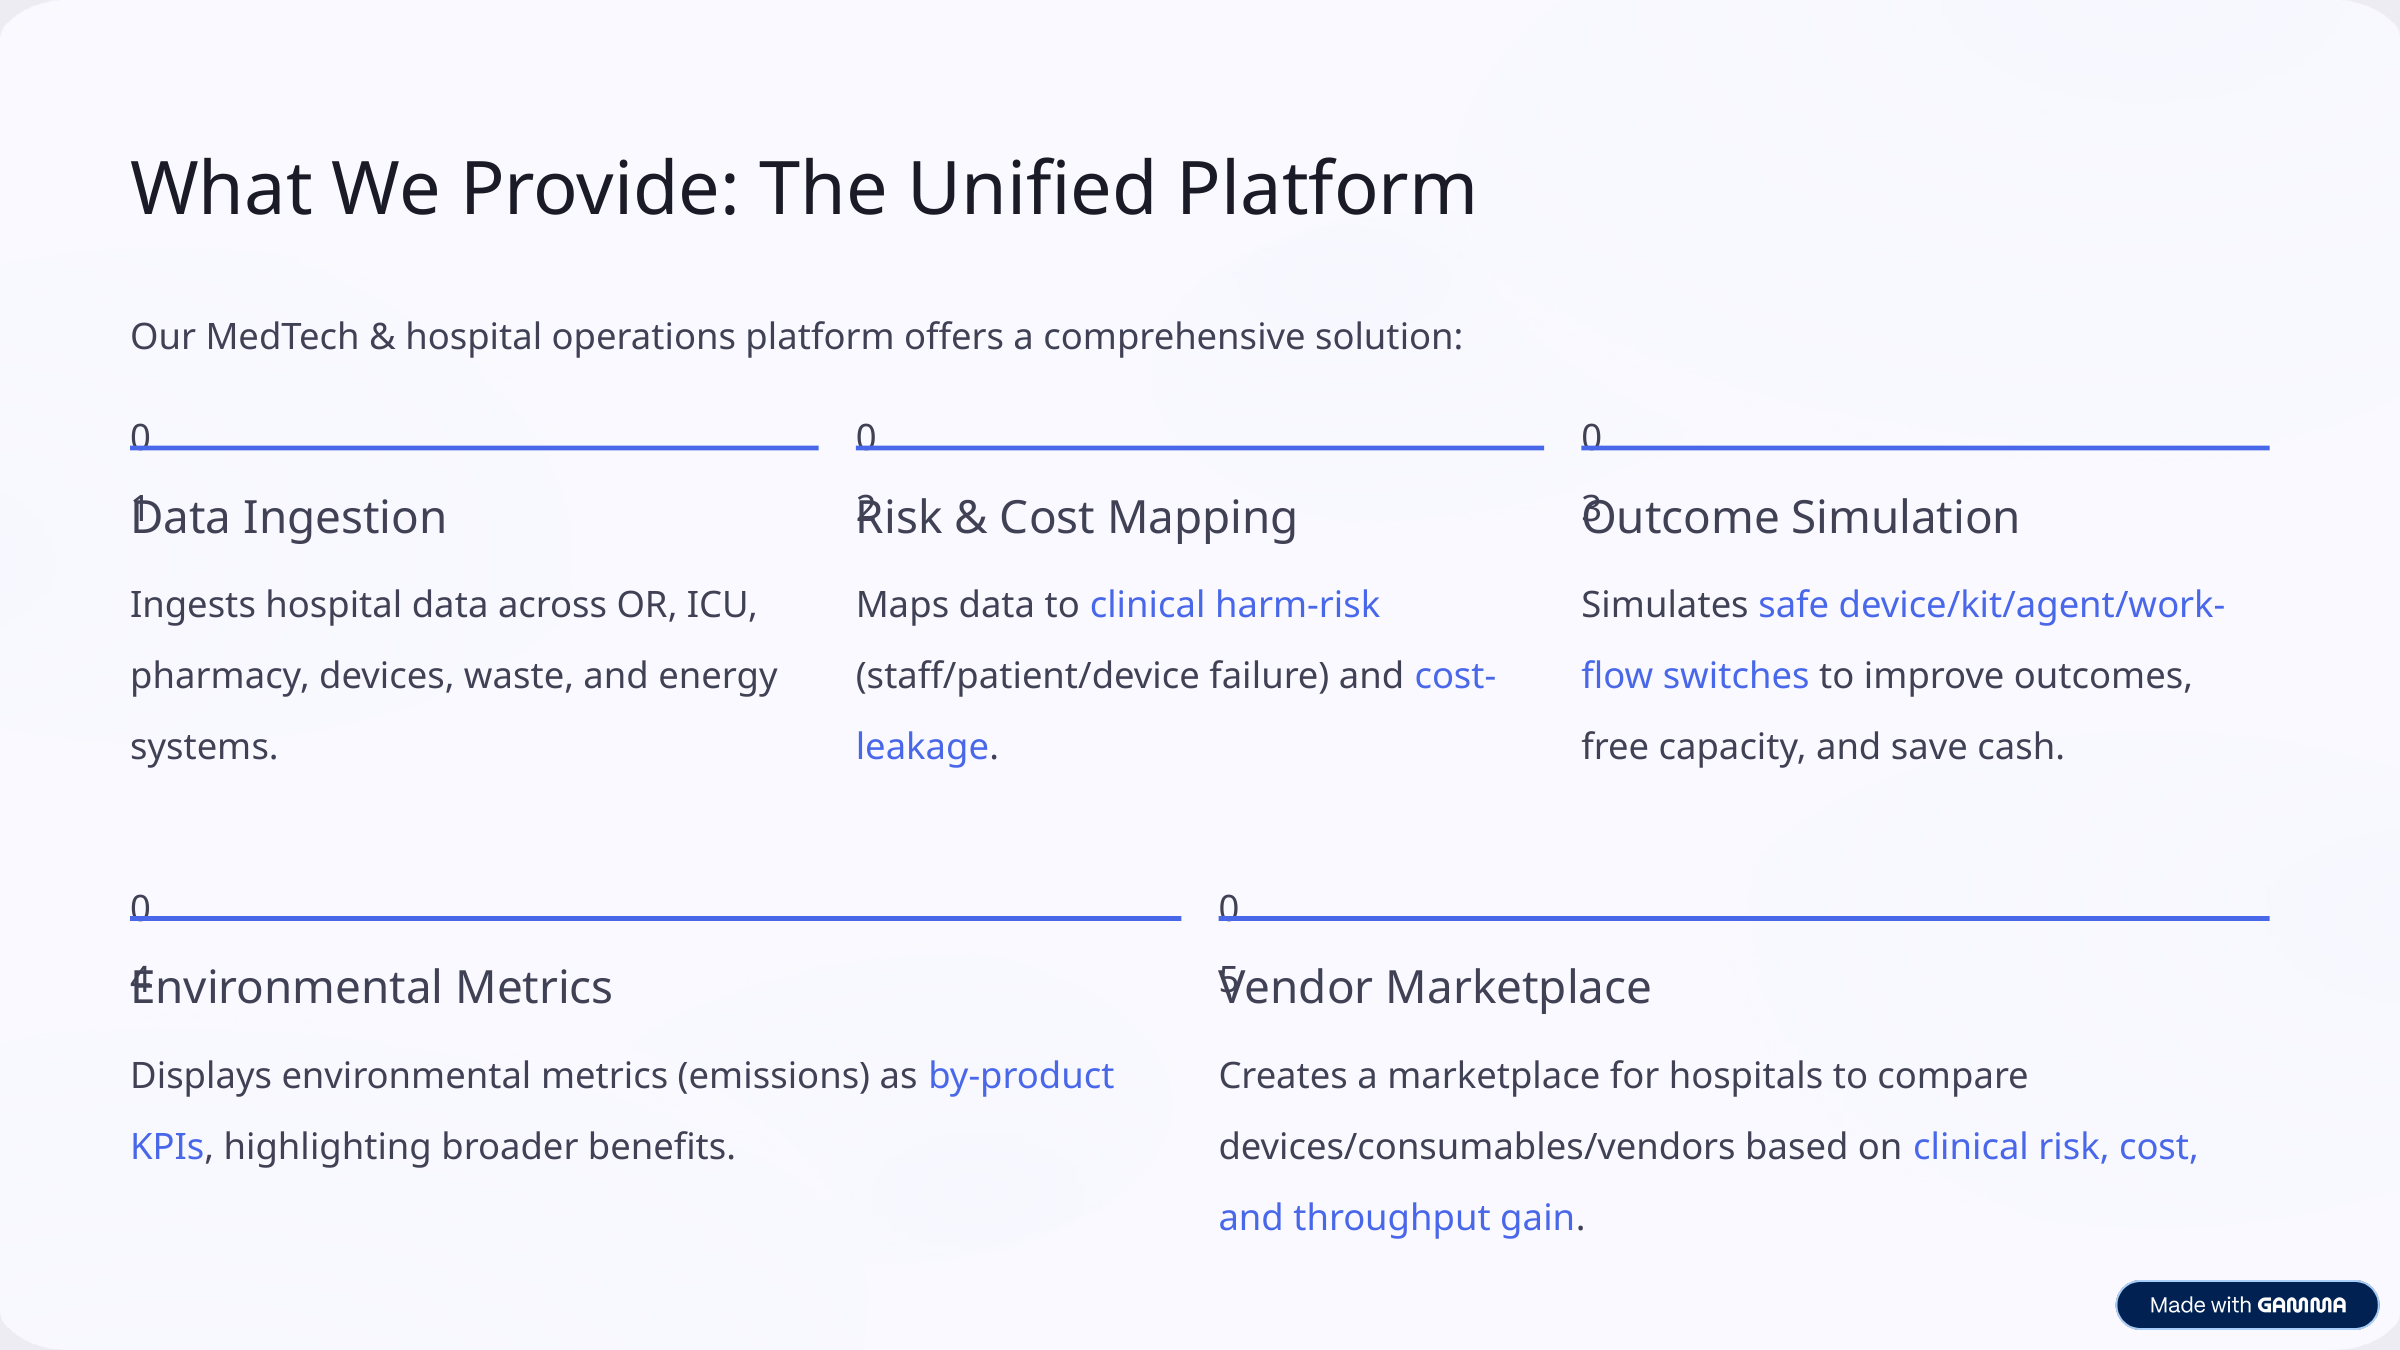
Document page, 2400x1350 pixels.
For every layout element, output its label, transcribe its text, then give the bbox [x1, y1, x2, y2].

text_box 05 [1218, 857, 1256, 905]
text_box 03 [1581, 387, 1619, 434]
text_box What We Provide: The Unified Platform [130, 118, 1526, 212]
text_box 01 [130, 387, 168, 434]
picture [2106, 1271, 2389, 1339]
text_box Simulates safe device/kit/agent/work-flow switches to improve outcomes, free capacity, and save cash. [1581, 554, 2270, 793]
text_box [855, 445, 1545, 451]
text_box [130, 916, 1182, 921]
text_box Ingests hospital data across OR, ICU, pharmacy, devices, waste, and energy systems. [130, 554, 819, 733]
text_box Vendor Marketplace [1218, 944, 1684, 1003]
text_box 02 [855, 387, 893, 434]
text_box Risk & Cost Mapping [855, 474, 1321, 533]
text_box 04 [130, 857, 168, 905]
text_box Outcome Simulation [1581, 474, 2047, 533]
text_box Creates a marketplace for hospitals to compare devices/consumables/vendors based on clinical risk, cost, and throughput gain. [1218, 1025, 2270, 1204]
text_box Our MedTech & hospital operations platform offers a comprehensive solution: [130, 285, 2270, 346]
text_box [130, 445, 819, 451]
text_box Data Ingestion [130, 474, 596, 533]
text_box [1218, 916, 2270, 921]
text_box Maps data to clinical harm-risk (staff/patient/device failure) and cost-leakage. [855, 554, 1545, 733]
text_box Environmental Metrics [130, 944, 640, 1003]
text_box [1581, 445, 2270, 451]
text_box Displays environmental metrics (emissions) as by-product KPIs, highlighting broader benefits. [130, 1025, 1182, 1145]
